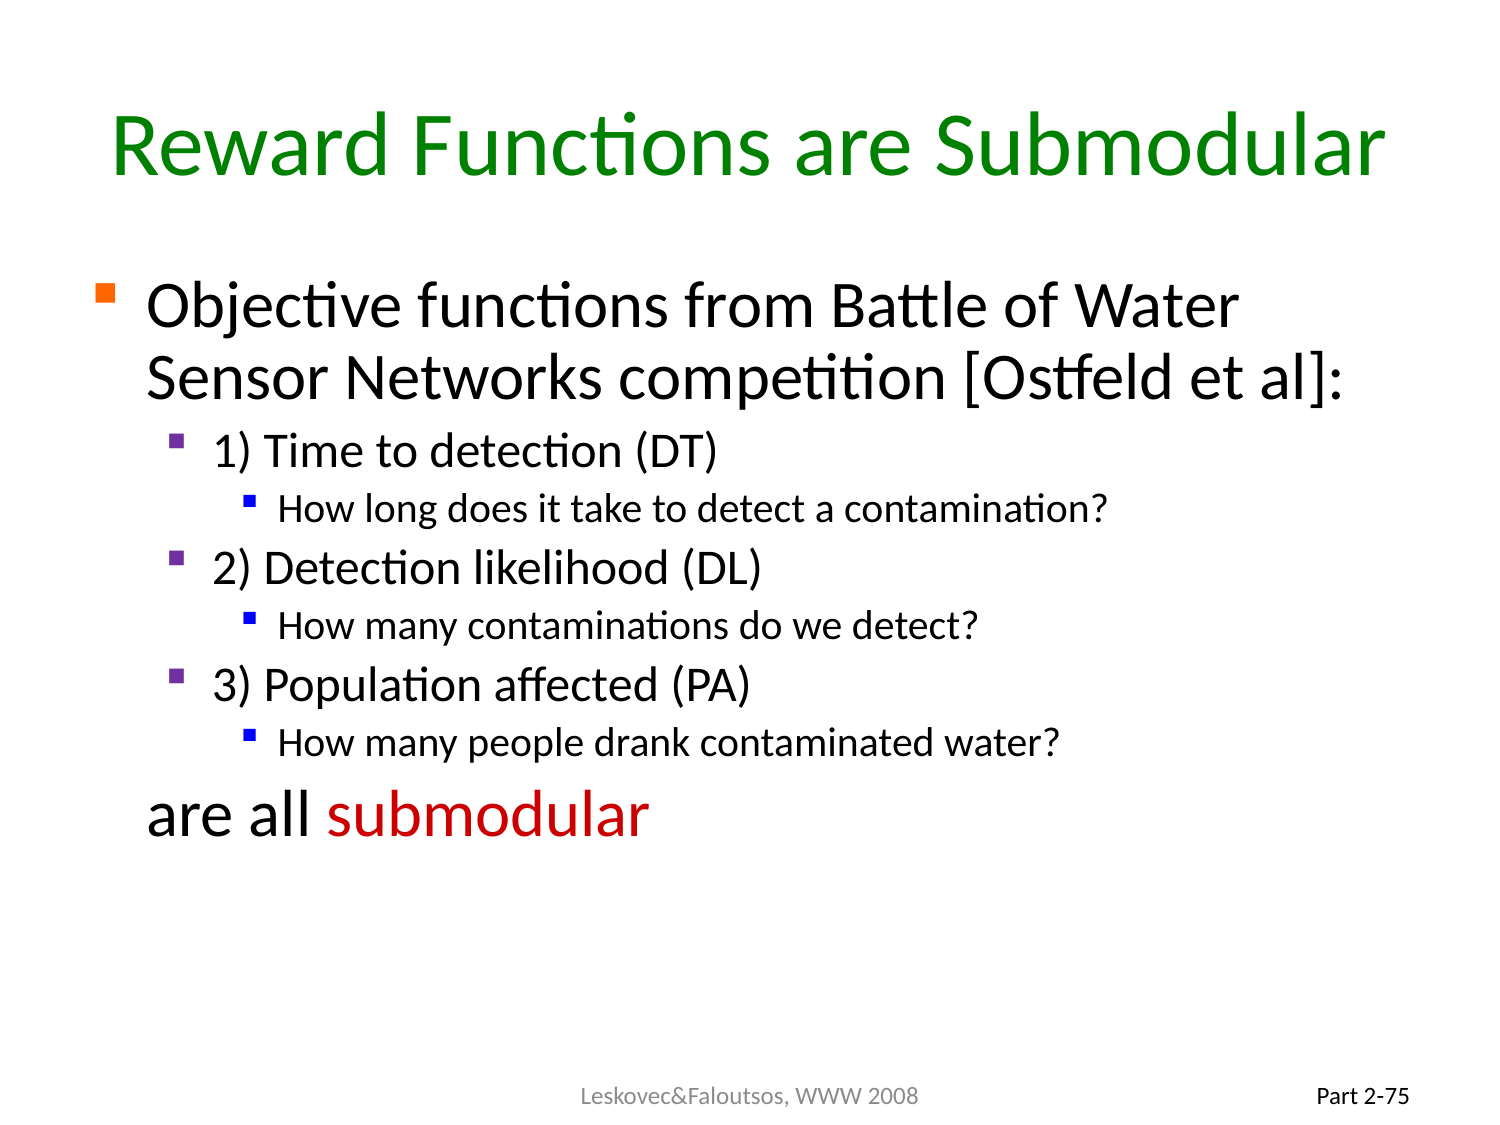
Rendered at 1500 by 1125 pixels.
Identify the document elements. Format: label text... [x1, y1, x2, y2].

list Objective functions from Battle of Water Sensor Networks competition [Ostfeld et al]: 1) Time to detection (DT) How long does it take to detect a contamination? 2) Detection likelihood (DL) How many contaminations do we detect? 3) Population affected (PA) How many people drank contaminated water? are all submodular [75, 262, 1425, 1050]
title Reward Functions are Submodular [37, 45, 1463, 233]
slide_number Part 2-75 [1074, 1065, 1425, 1125]
footer Leskovec&Faloutsos, WWW 2008 [512, 1065, 988, 1125]
